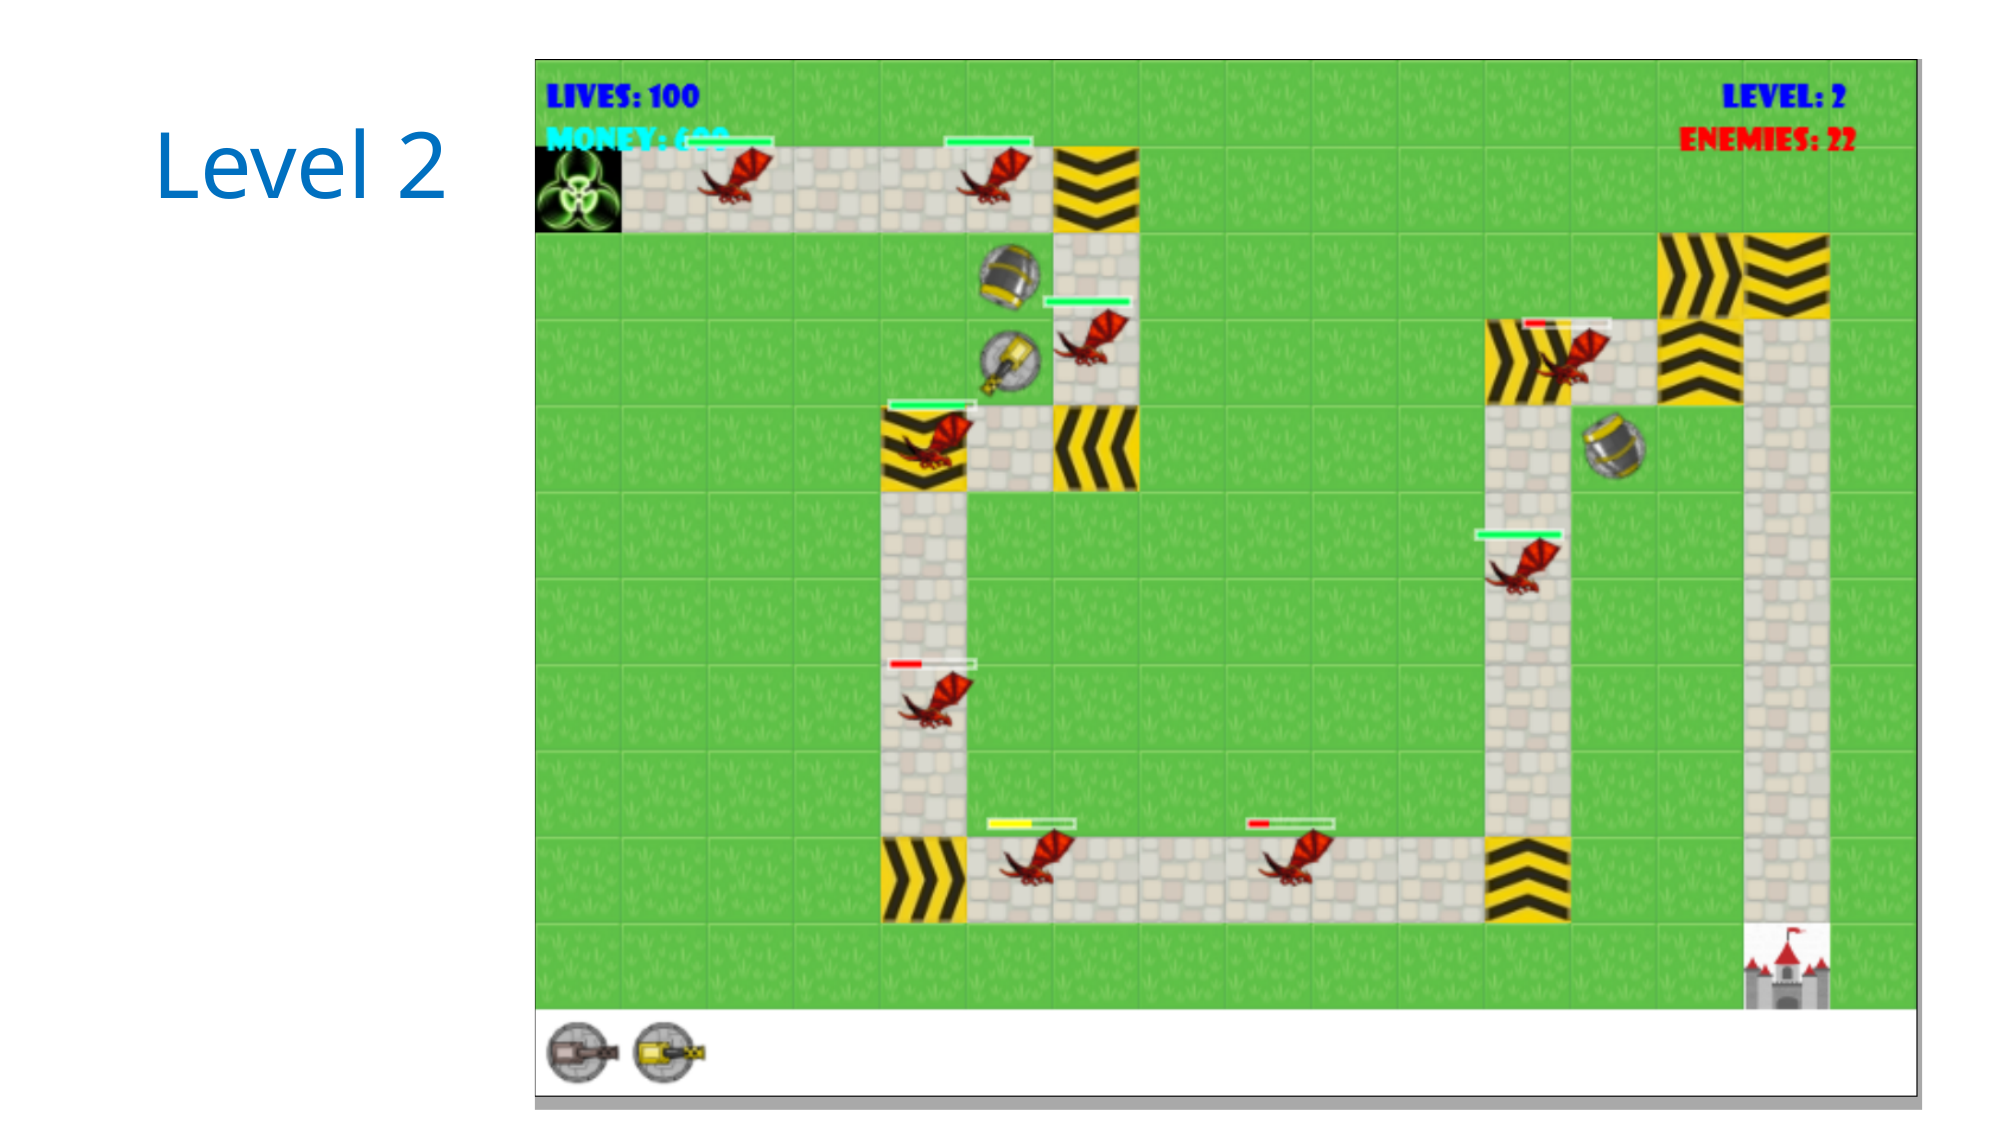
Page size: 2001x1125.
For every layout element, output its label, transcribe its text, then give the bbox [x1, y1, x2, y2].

picture [534, 59, 1923, 1123]
title Level 2 [137, 59, 534, 278]
